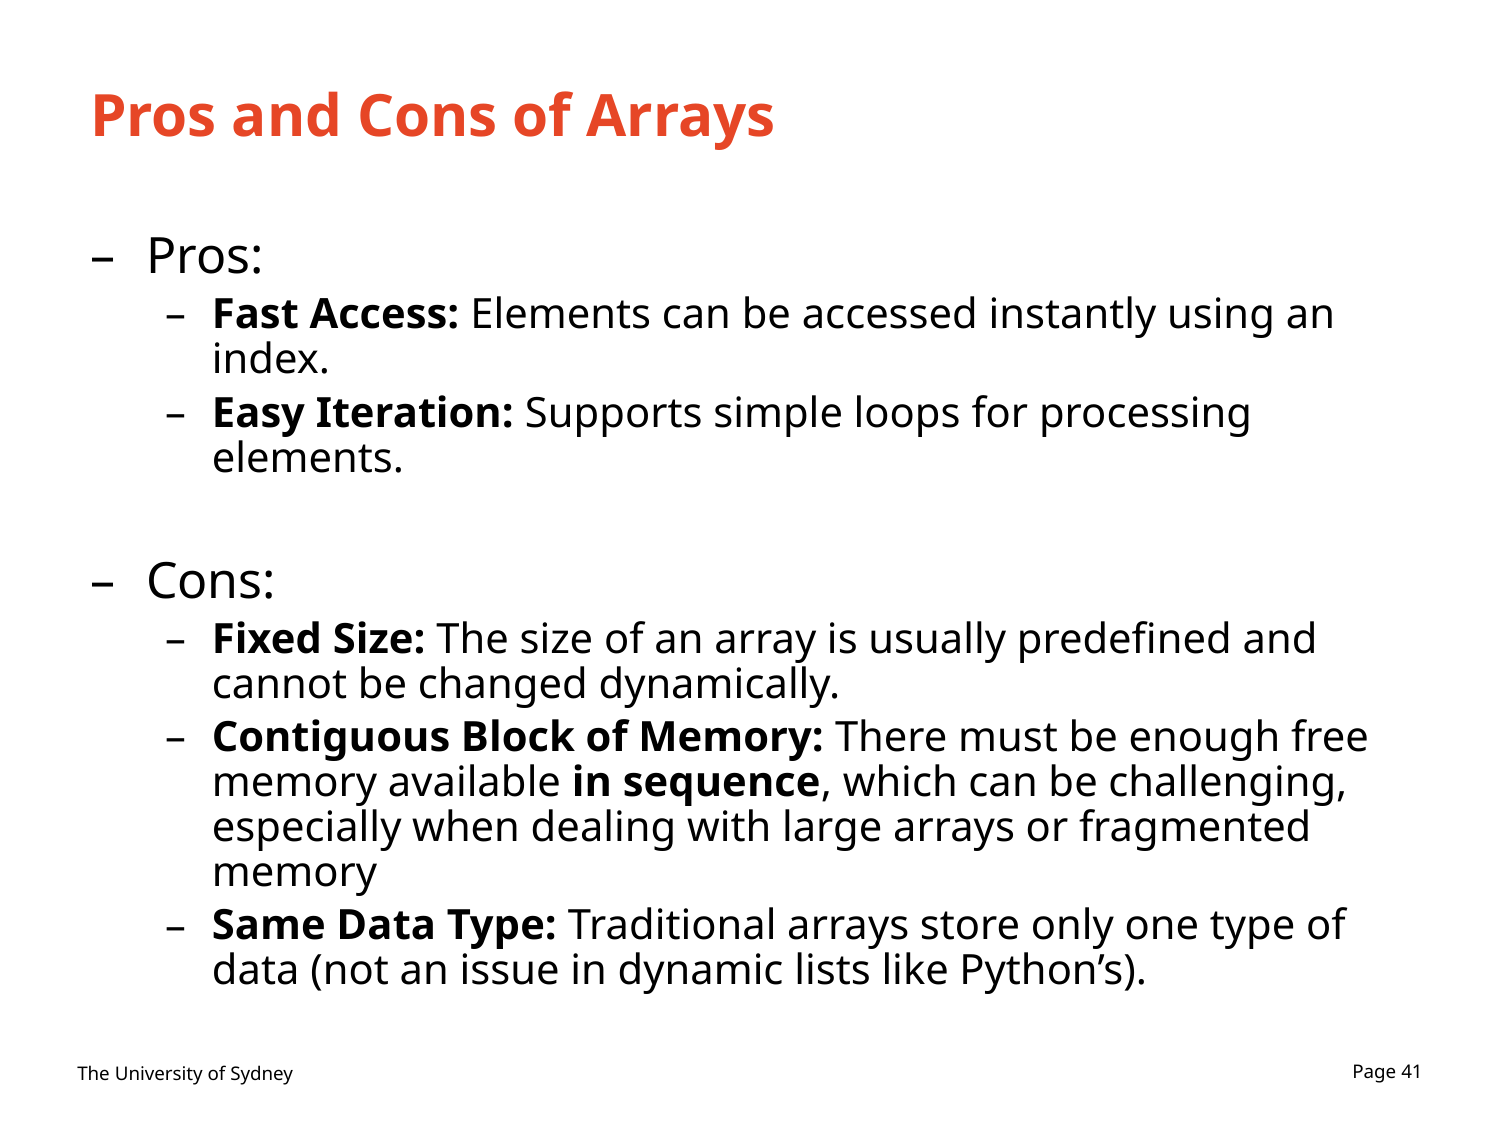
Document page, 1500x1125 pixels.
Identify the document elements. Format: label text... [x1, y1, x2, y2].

title Pros and Cons of Arrays [75, 19, 1425, 207]
list Pros: Fast Access: Elements can be accessed instantly using an index. Easy Iteration: Supports simple loops for processing elements. Cons: Fixed Size: The size of an array is usually predefined and cannot be changed dynamically. Contiguous Block of Memory: There must be enough free memory available in sequence, which can be challenging, especially when dealing with large arrays or fragmented memory Same Data Type: Traditional arrays store only one type of data (not an issue in dynamic lists like Python’s). [75, 222, 1425, 1005]
